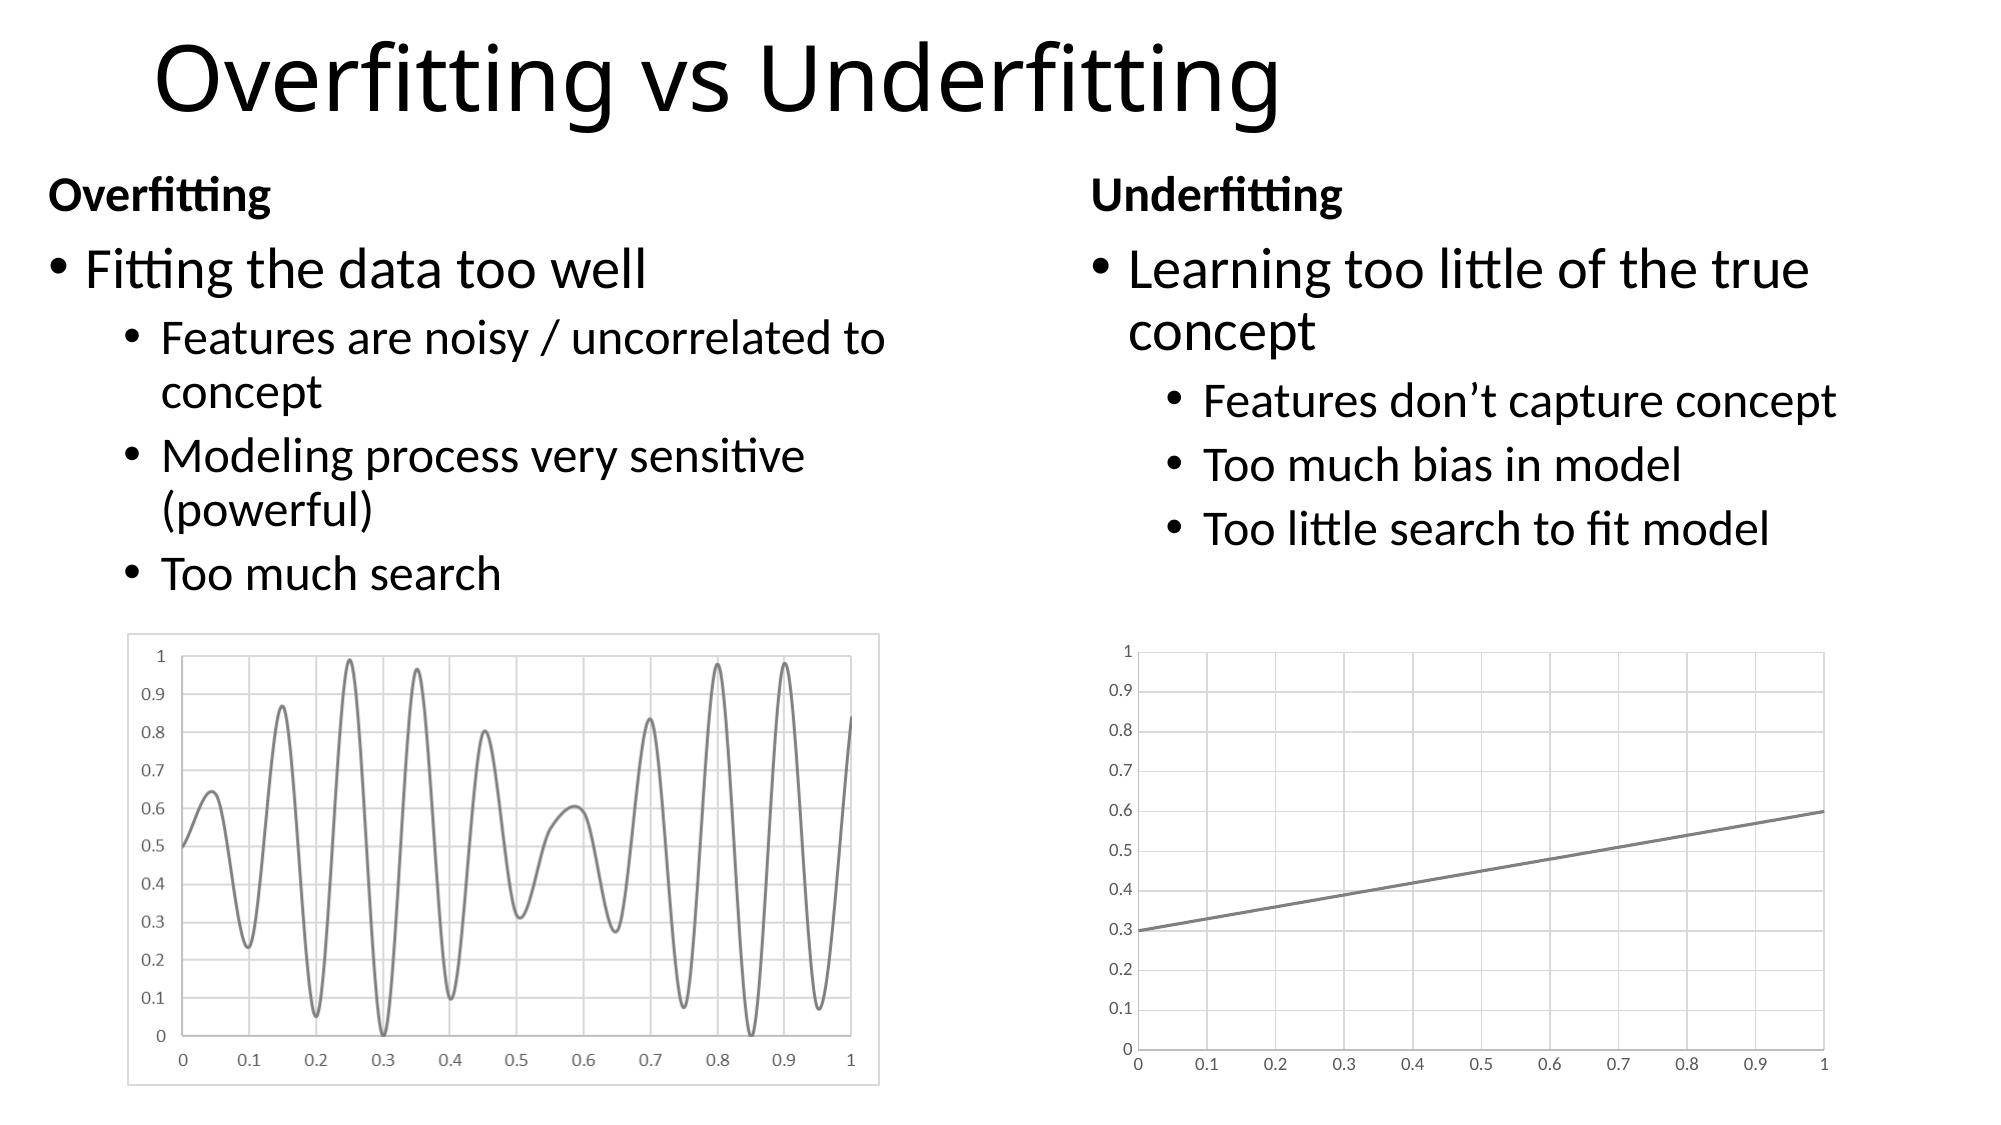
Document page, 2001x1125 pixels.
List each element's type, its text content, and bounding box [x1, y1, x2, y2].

picture [127, 633, 880, 1086]
chart [1093, 633, 1844, 1084]
list Learning too little of the true concept Features don’t capture concept Too much bias in model Too little search to fit model [1075, 230, 1926, 835]
title Overfitting vs Underfitting [137, 0, 1863, 163]
list Underfitting [1075, 95, 1926, 230]
list Overfitting [33, 95, 880, 230]
list Fitting the data too well Features are noisy / uncorrelated to concept Modeling process very sensitive (powerful) Too much search [33, 230, 1000, 835]
